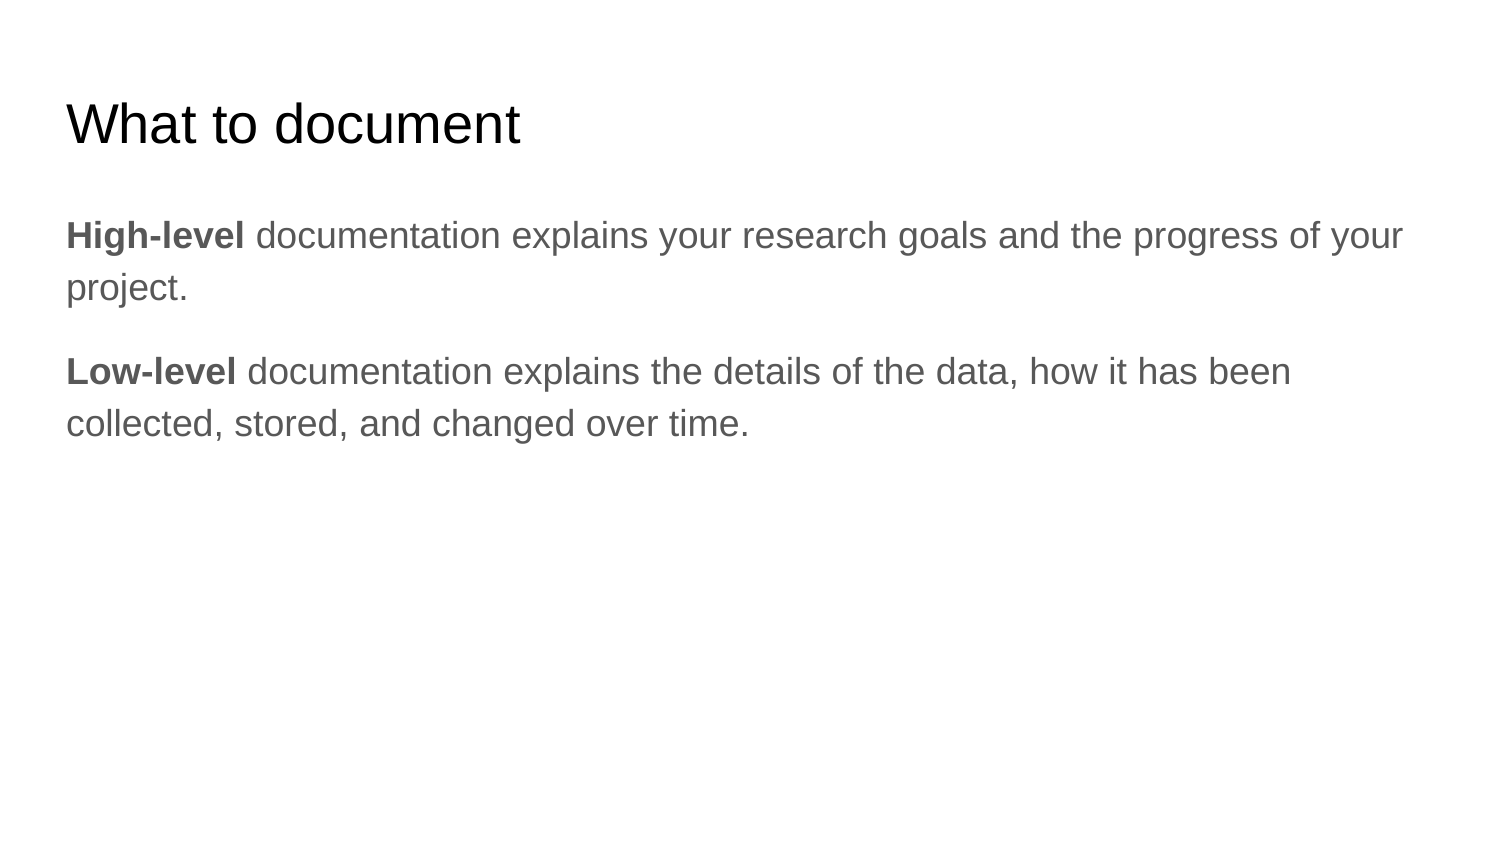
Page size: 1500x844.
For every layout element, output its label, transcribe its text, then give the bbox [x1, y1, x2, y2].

list High-level documentation explains your research goals and the progress of your project. Low-level documentation explains the details of the data, how it has been collected, stored, and changed over time. [50, 188, 1450, 750]
title What to document [50, 72, 1450, 168]
